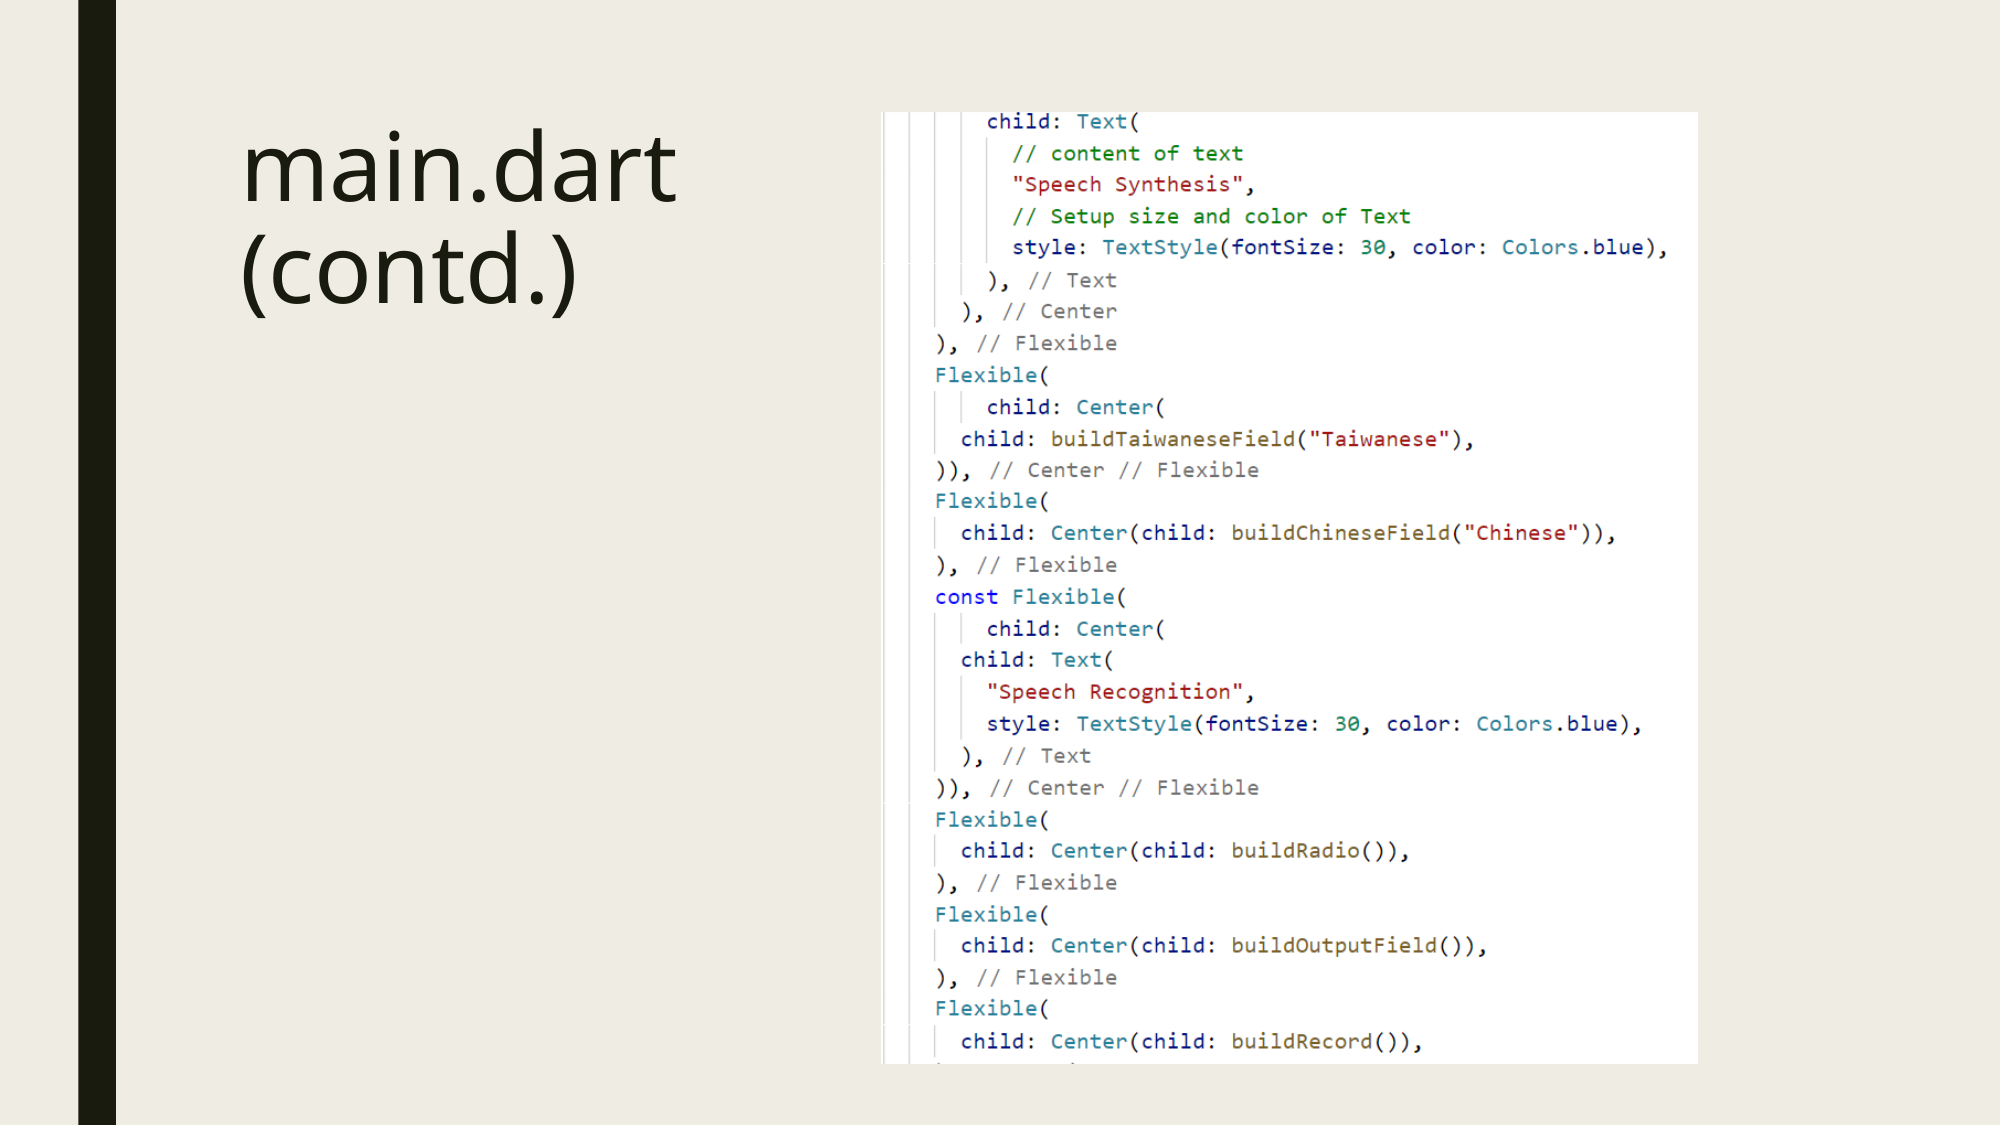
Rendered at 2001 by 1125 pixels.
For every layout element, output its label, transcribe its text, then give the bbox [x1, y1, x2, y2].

picture [881, 112, 1698, 1064]
title main.dart (contd.) [225, 112, 753, 389]
